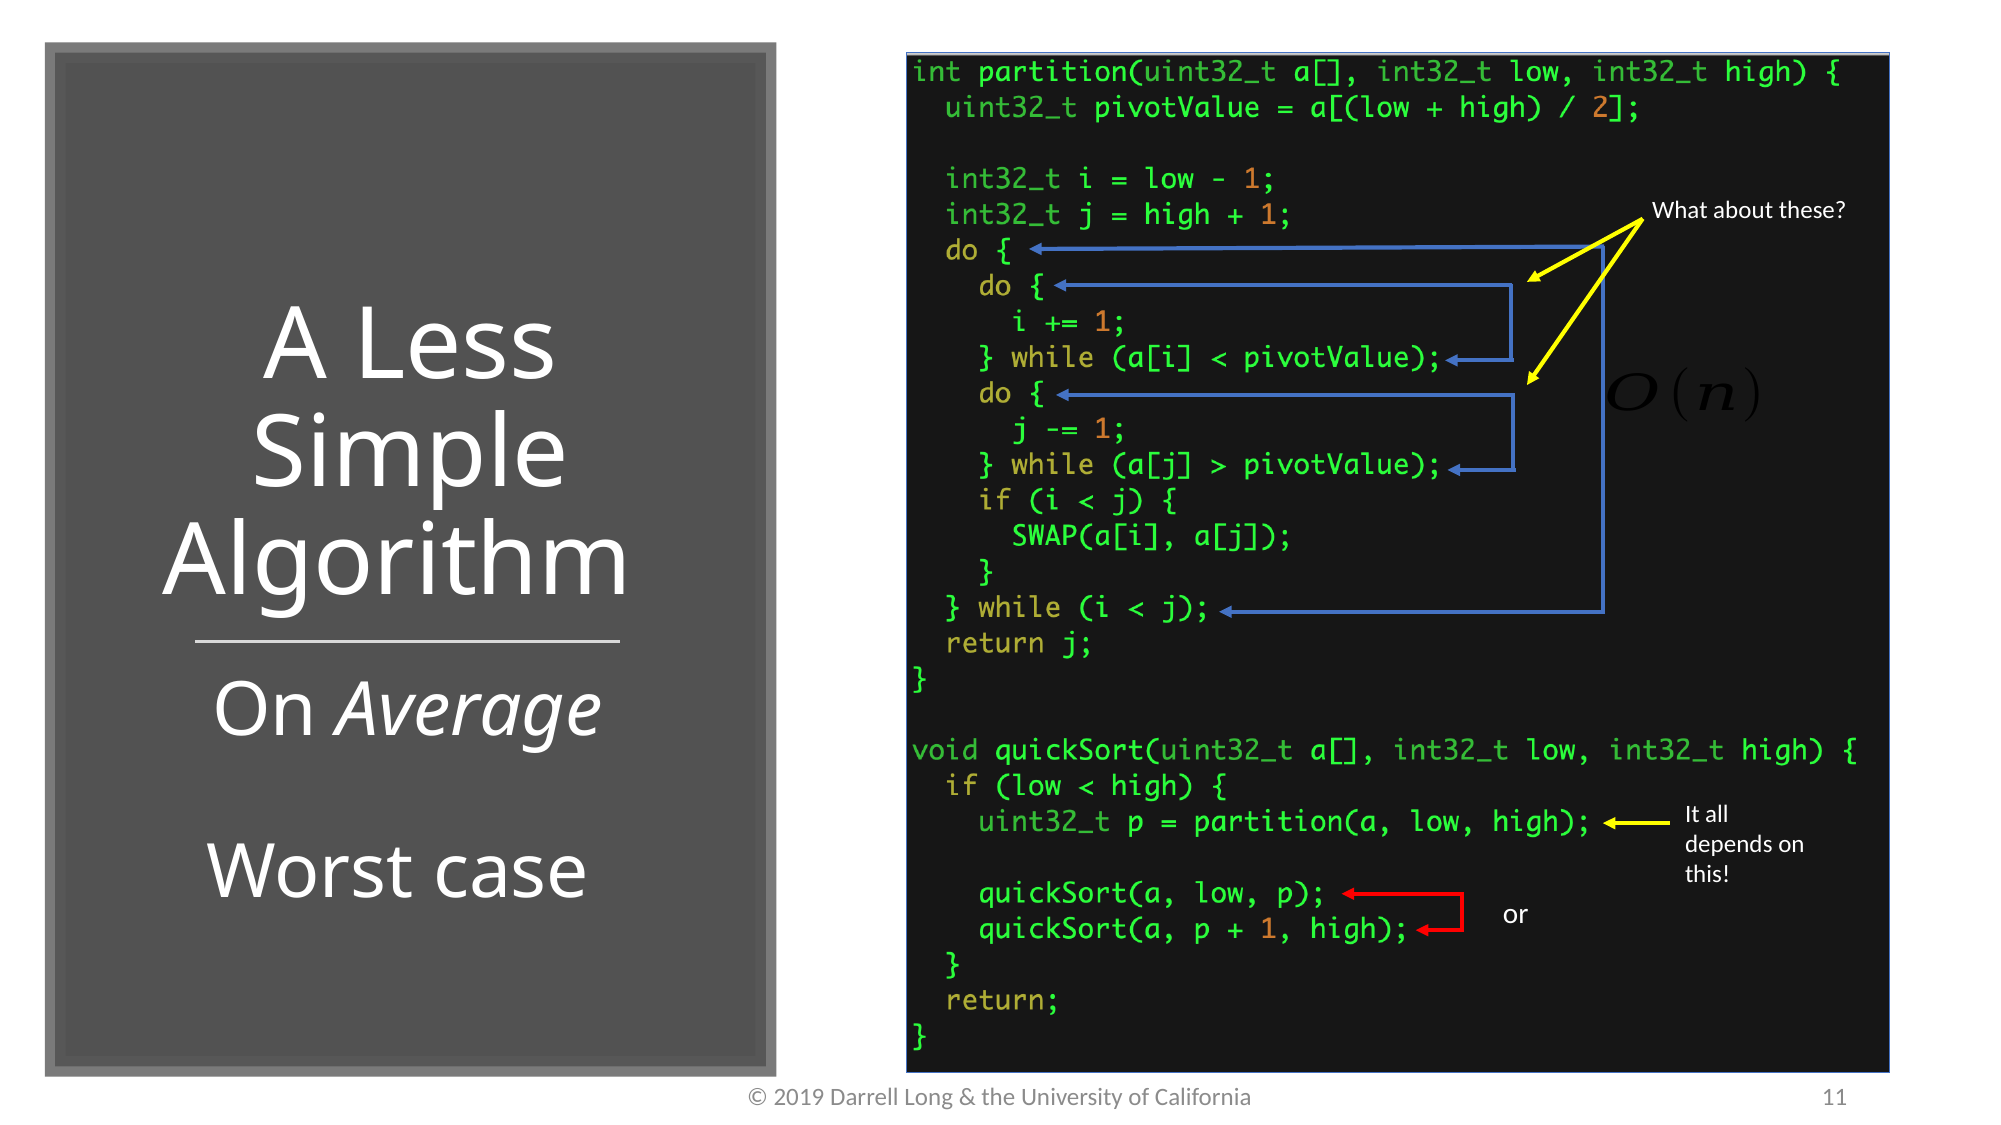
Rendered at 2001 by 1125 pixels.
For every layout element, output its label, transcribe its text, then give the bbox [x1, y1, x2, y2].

footer © 2019 Darrell Long & the University of California [662, 1065, 1338, 1125]
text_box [1055, 393, 1516, 470]
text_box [1028, 246, 1526, 250]
slide_number 11 [1412, 1073, 1863, 1125]
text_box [1526, 282, 1643, 385]
title A Less Simple Algorithm [110, 149, 711, 624]
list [906, 52, 1890, 1073]
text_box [1053, 283, 1514, 361]
text_box [54, 52, 767, 1067]
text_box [1526, 218, 1643, 282]
